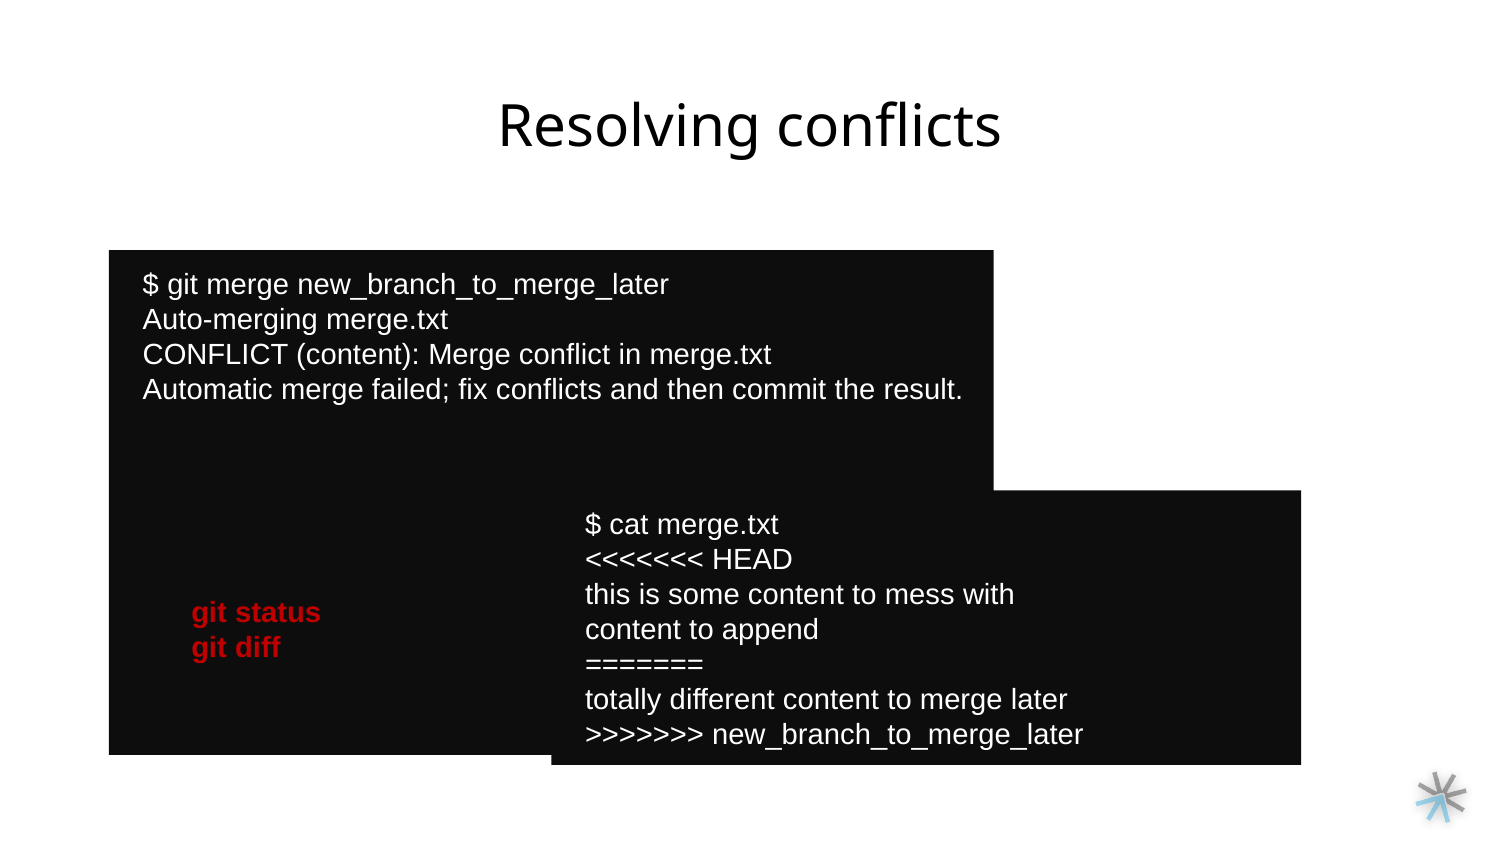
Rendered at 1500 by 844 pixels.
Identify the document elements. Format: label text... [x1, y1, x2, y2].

list $ git merge new_branch_to_merge_later Auto-merging merge.txt CONFLICT (content): Merge conflict in merge.txt Automatic merge failed; fix conflicts and then commit the result. [108, 250, 994, 755]
title Resolving conflicts [51, 72, 1449, 167]
text_box git status git diff [176, 586, 338, 671]
text_box $ cat merge.txt <<<<<<< HEAD this is some content to mess with content to append ======= totally different content to merge later >>>>>>> new_branch_to_merge_later [551, 490, 1302, 765]
